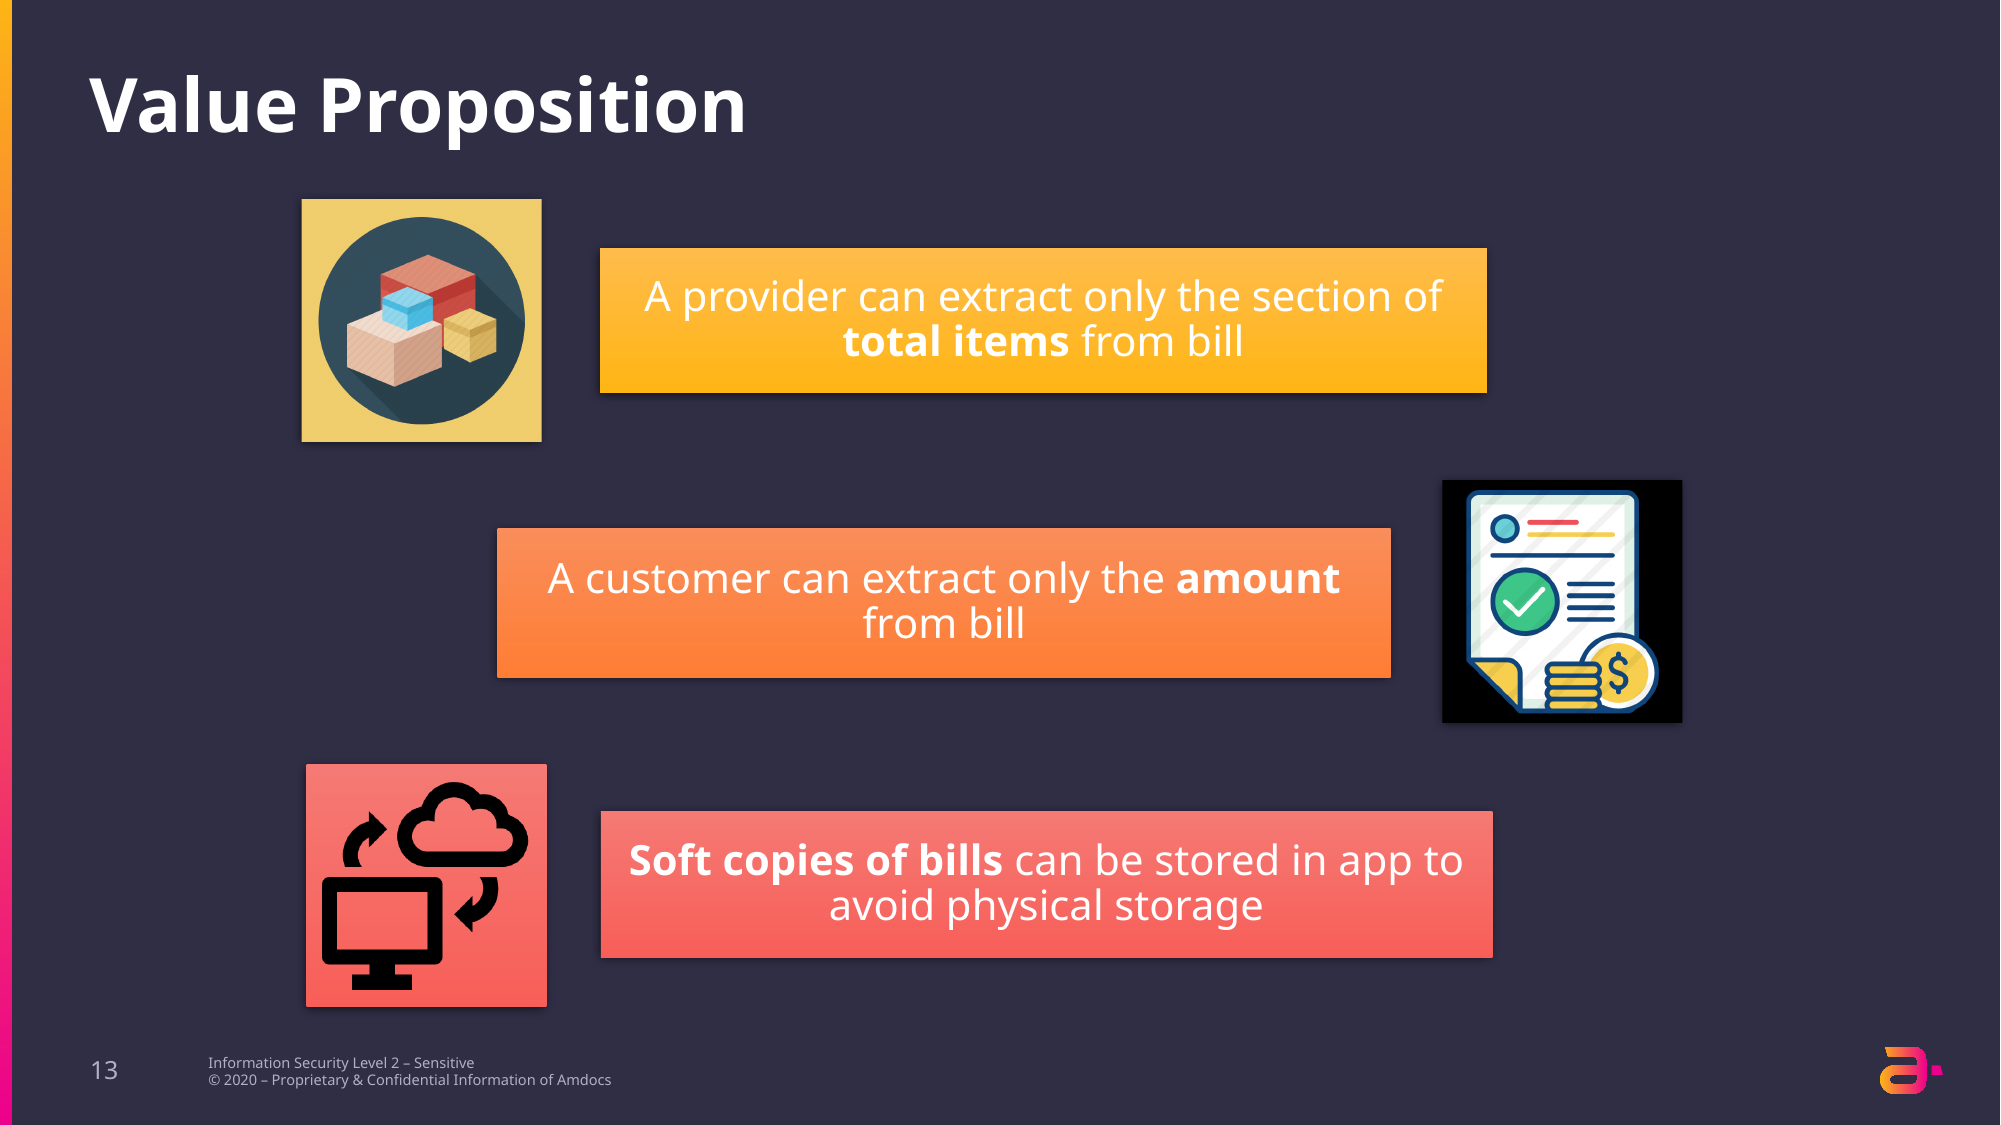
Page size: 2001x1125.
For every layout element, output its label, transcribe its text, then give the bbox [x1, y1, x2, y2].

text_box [234, 198, 1765, 1007]
picture [304, 766, 545, 1007]
title Value Proposition [89, 56, 1910, 148]
